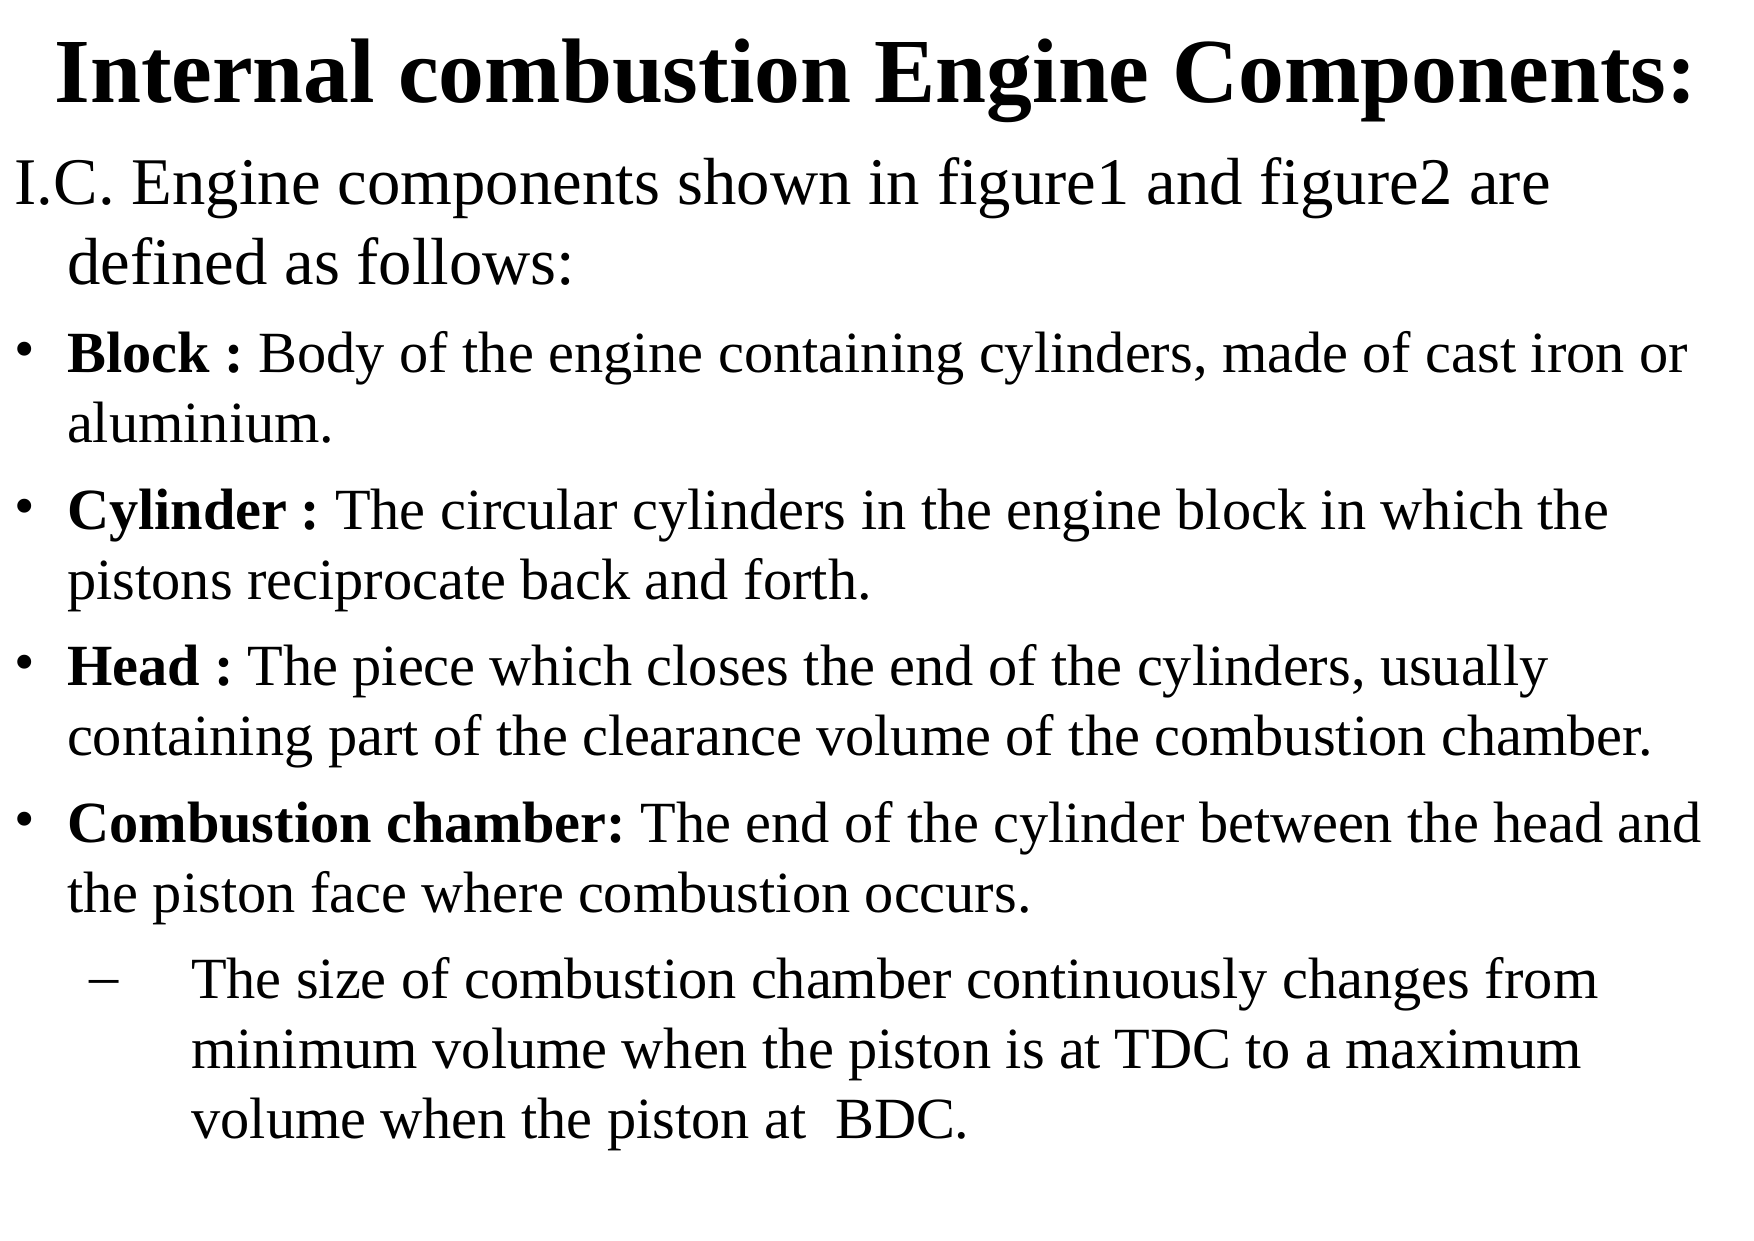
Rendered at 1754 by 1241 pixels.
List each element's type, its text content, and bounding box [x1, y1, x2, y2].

title Internal combustion Engine Components: [0, 3, 1754, 129]
list I.C. Engine components shown in figure1 and figure2 are defined as follows: Block : Body of the engine containing cylinders, made of cast iron or aluminium. Cylinder : The circular cylinders in the engine block in which the pistons reciprocate back and forth. Head : The piece which closes the end of the cylinders, usually containing part of the clearance volume of the combustion chamber. Combustion chamber: The end of the cylinder between the head and the piston face where combustion occurs. The size of combustion chamber continuously changes from minimum volume when the piston is at TDC to a maximum volume when the piston at BDC. [0, 129, 1754, 1241]
